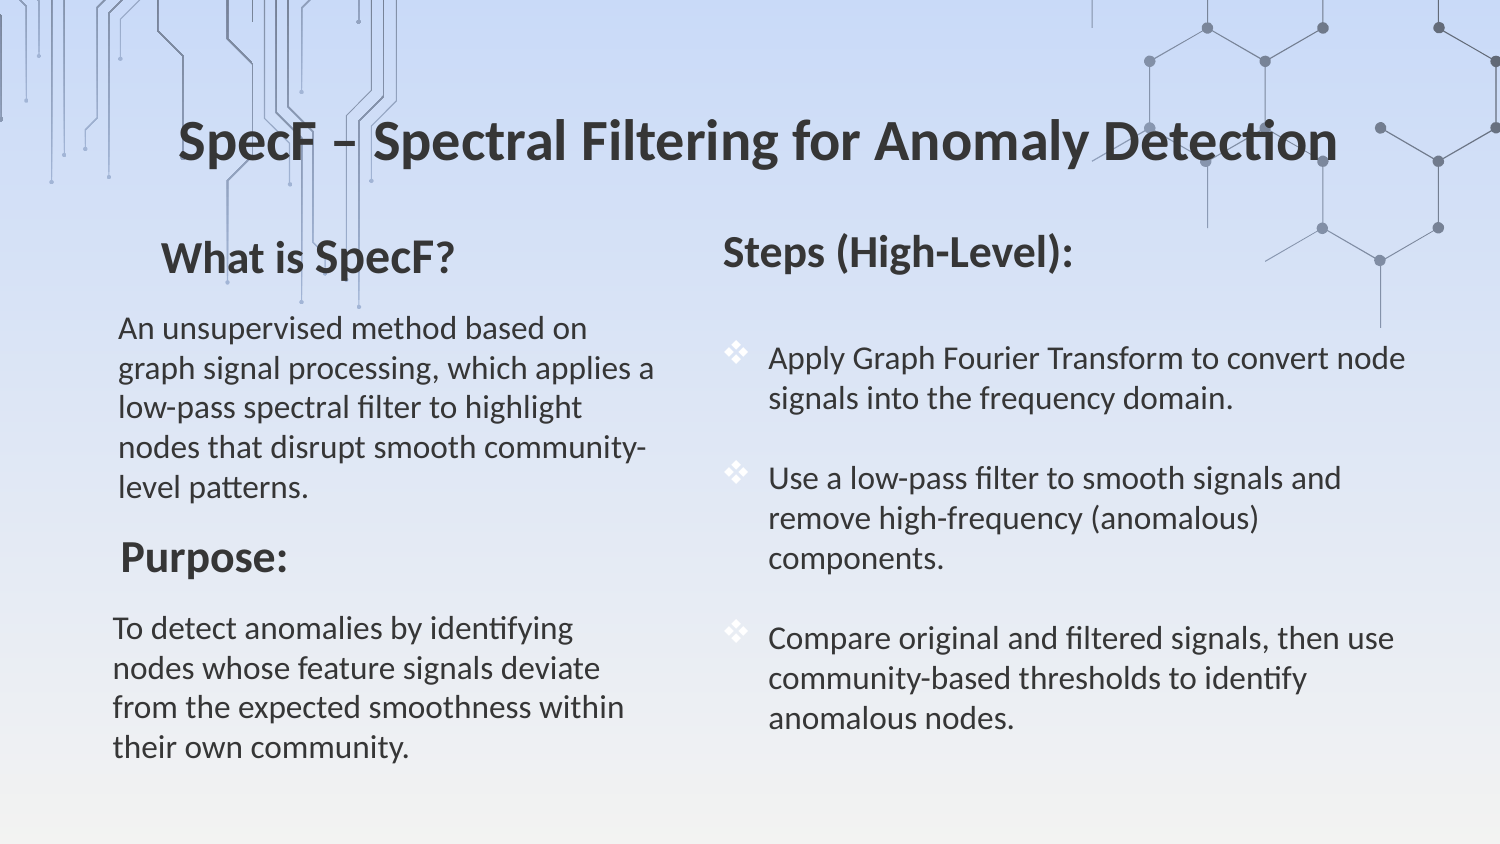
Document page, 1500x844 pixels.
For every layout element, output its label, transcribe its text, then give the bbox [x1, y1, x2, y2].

text_box An unsupervised method based on graph signal processing, which applies a low-pass spectral filter to highlight nodes that disrupt smooth community-level patterns. [103, 290, 677, 502]
subtitle Steps (High-Level): [706, 221, 1044, 293]
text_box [1048, 0, 1500, 291]
subtitle To detect anomalies by identifying nodes whose feature signals deviate from the expected smoothness within their own community. [97, 590, 672, 831]
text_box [0, 0, 398, 310]
text_box What is SpecF? [401, 217, 537, 290]
subtitle Apply Graph Fourier Transform to convert node signals into the frequency domain. Use a low-pass filter to smooth signals and remove high-frequency (anomalous) components. Compare original and filtered signals, then use community-based thresholds to identify anomalous nodes. [706, 321, 1422, 770]
text_box Purpose: [79, 525, 329, 597]
title SpecF – Spectral Filtering for Anomaly Detection [401, 87, 1043, 211]
